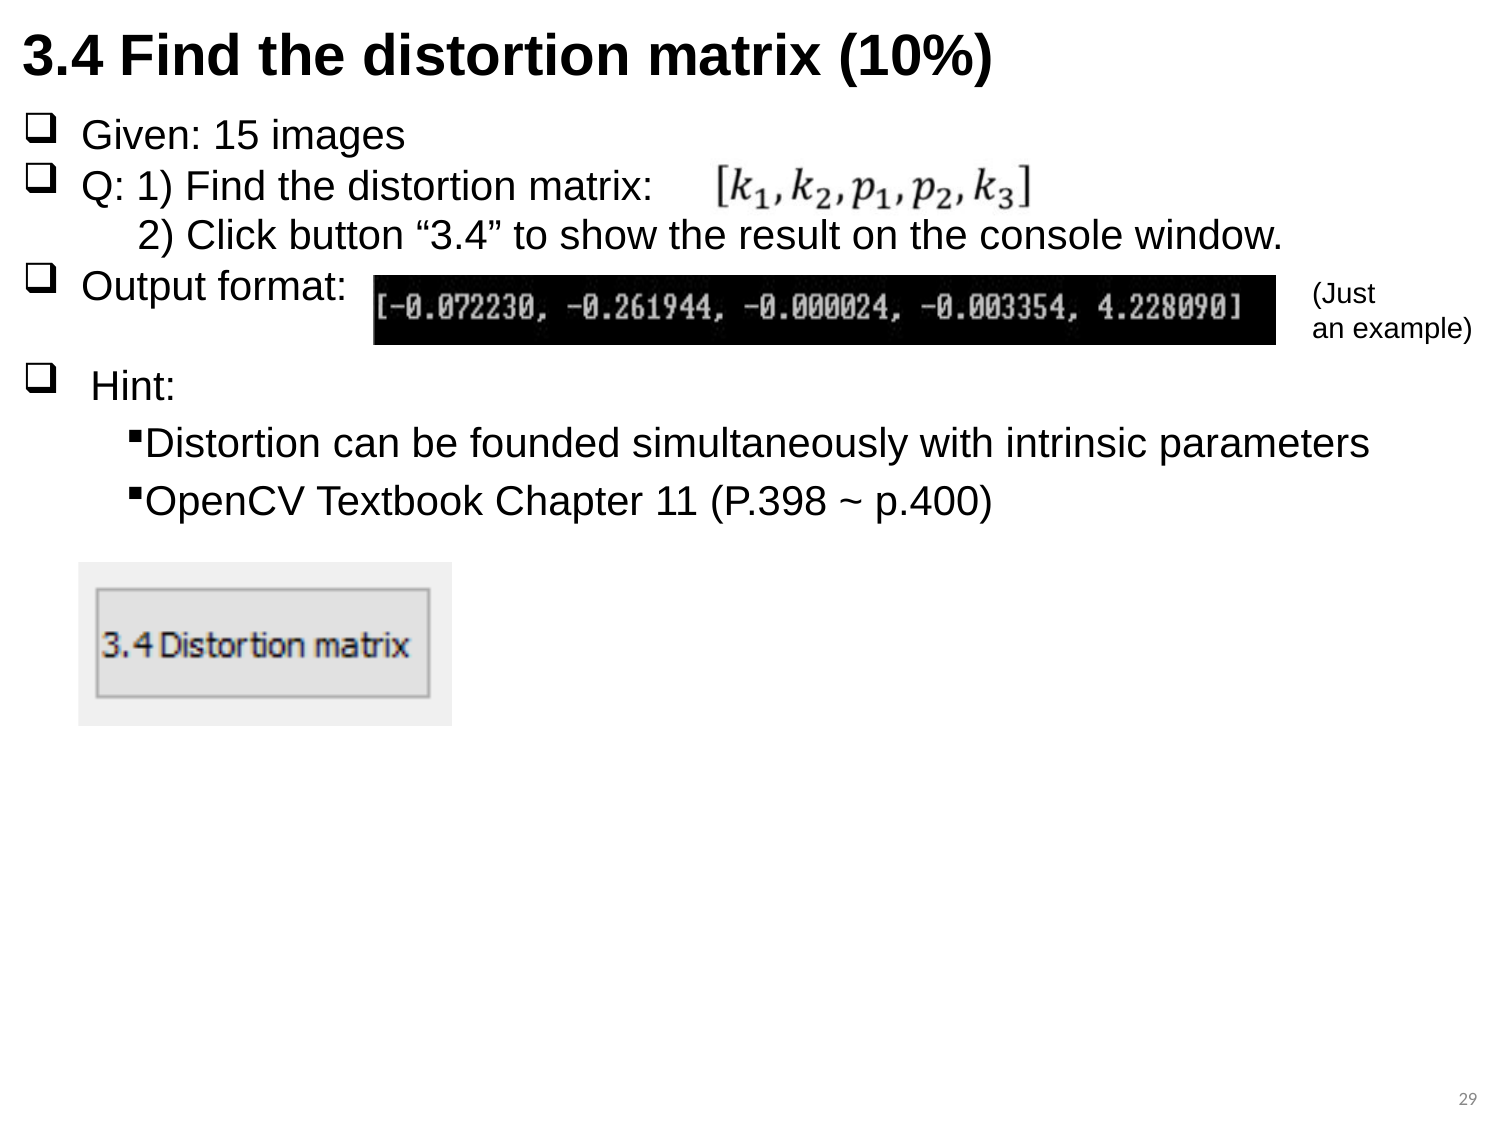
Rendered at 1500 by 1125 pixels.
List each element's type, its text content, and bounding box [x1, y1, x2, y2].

title 3.4 Find the distortion matrix (10%) [11, 4, 1306, 102]
picture [373, 274, 1276, 345]
slide_number 29 [1151, 1075, 1489, 1121]
picture [710, 149, 1048, 219]
list Given: 15 images Q: 1) Find the distortion matrix: 2) Click button “3.4” to show the result on the console window. Output format: Hint: Distortion can be founded simultaneously with intrinsic parameters OpenCV Textbook Chapter 11 (P.398 ~ p.400) [11, 102, 1456, 657]
picture [77, 562, 453, 726]
text_box (Just an example) [1297, 266, 1489, 352]
